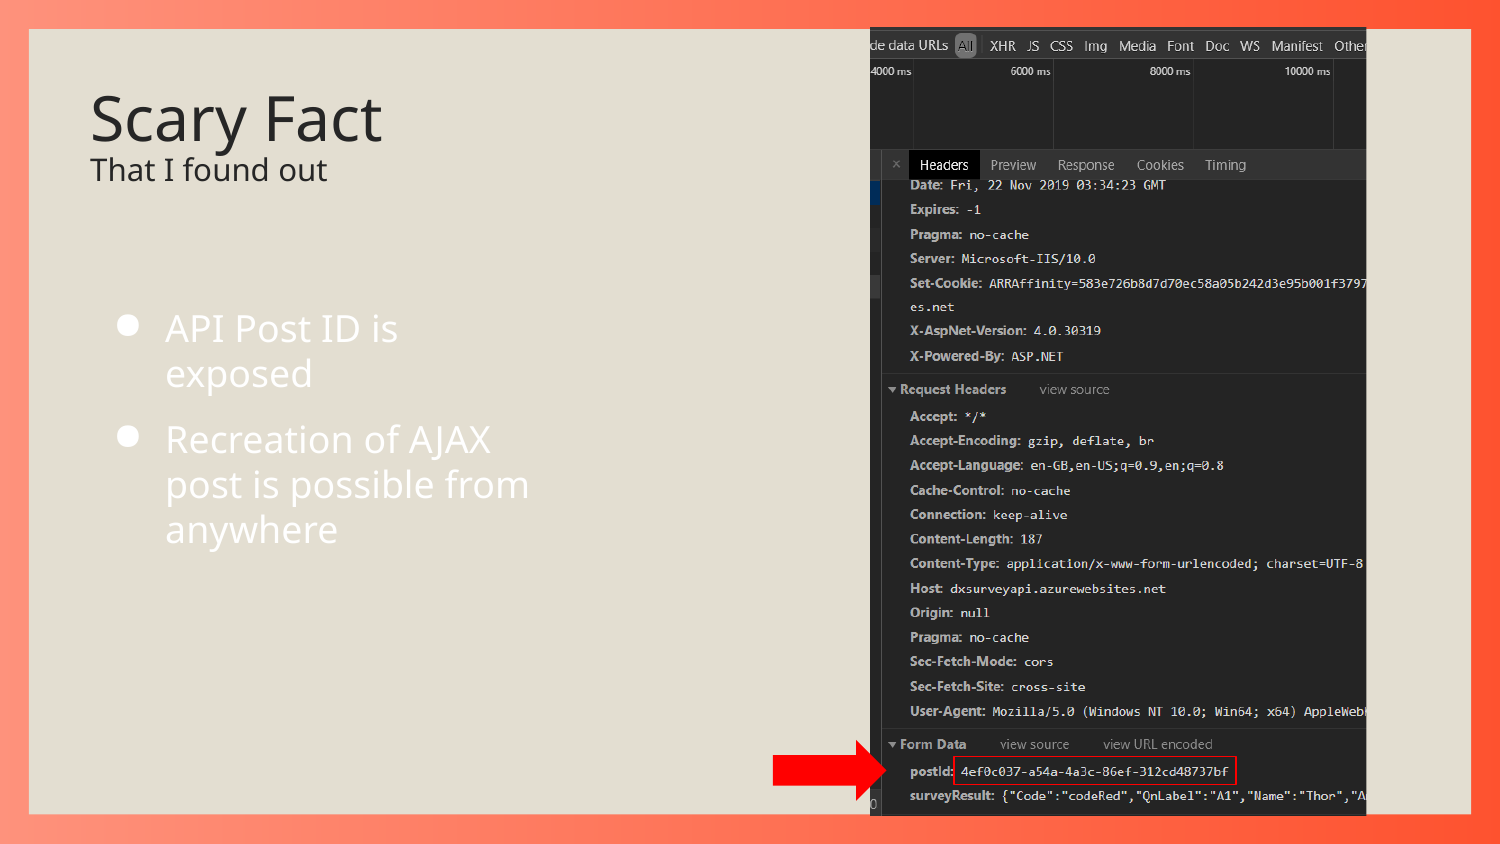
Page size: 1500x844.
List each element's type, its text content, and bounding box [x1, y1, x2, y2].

text_box [772, 739, 864, 801]
text_box API Post ID is exposed Recreation of AJAX post is possible from anywhere [75, 204, 568, 697]
title Scary Fact That I found out [75, 72, 454, 204]
picture [870, 27, 1367, 816]
